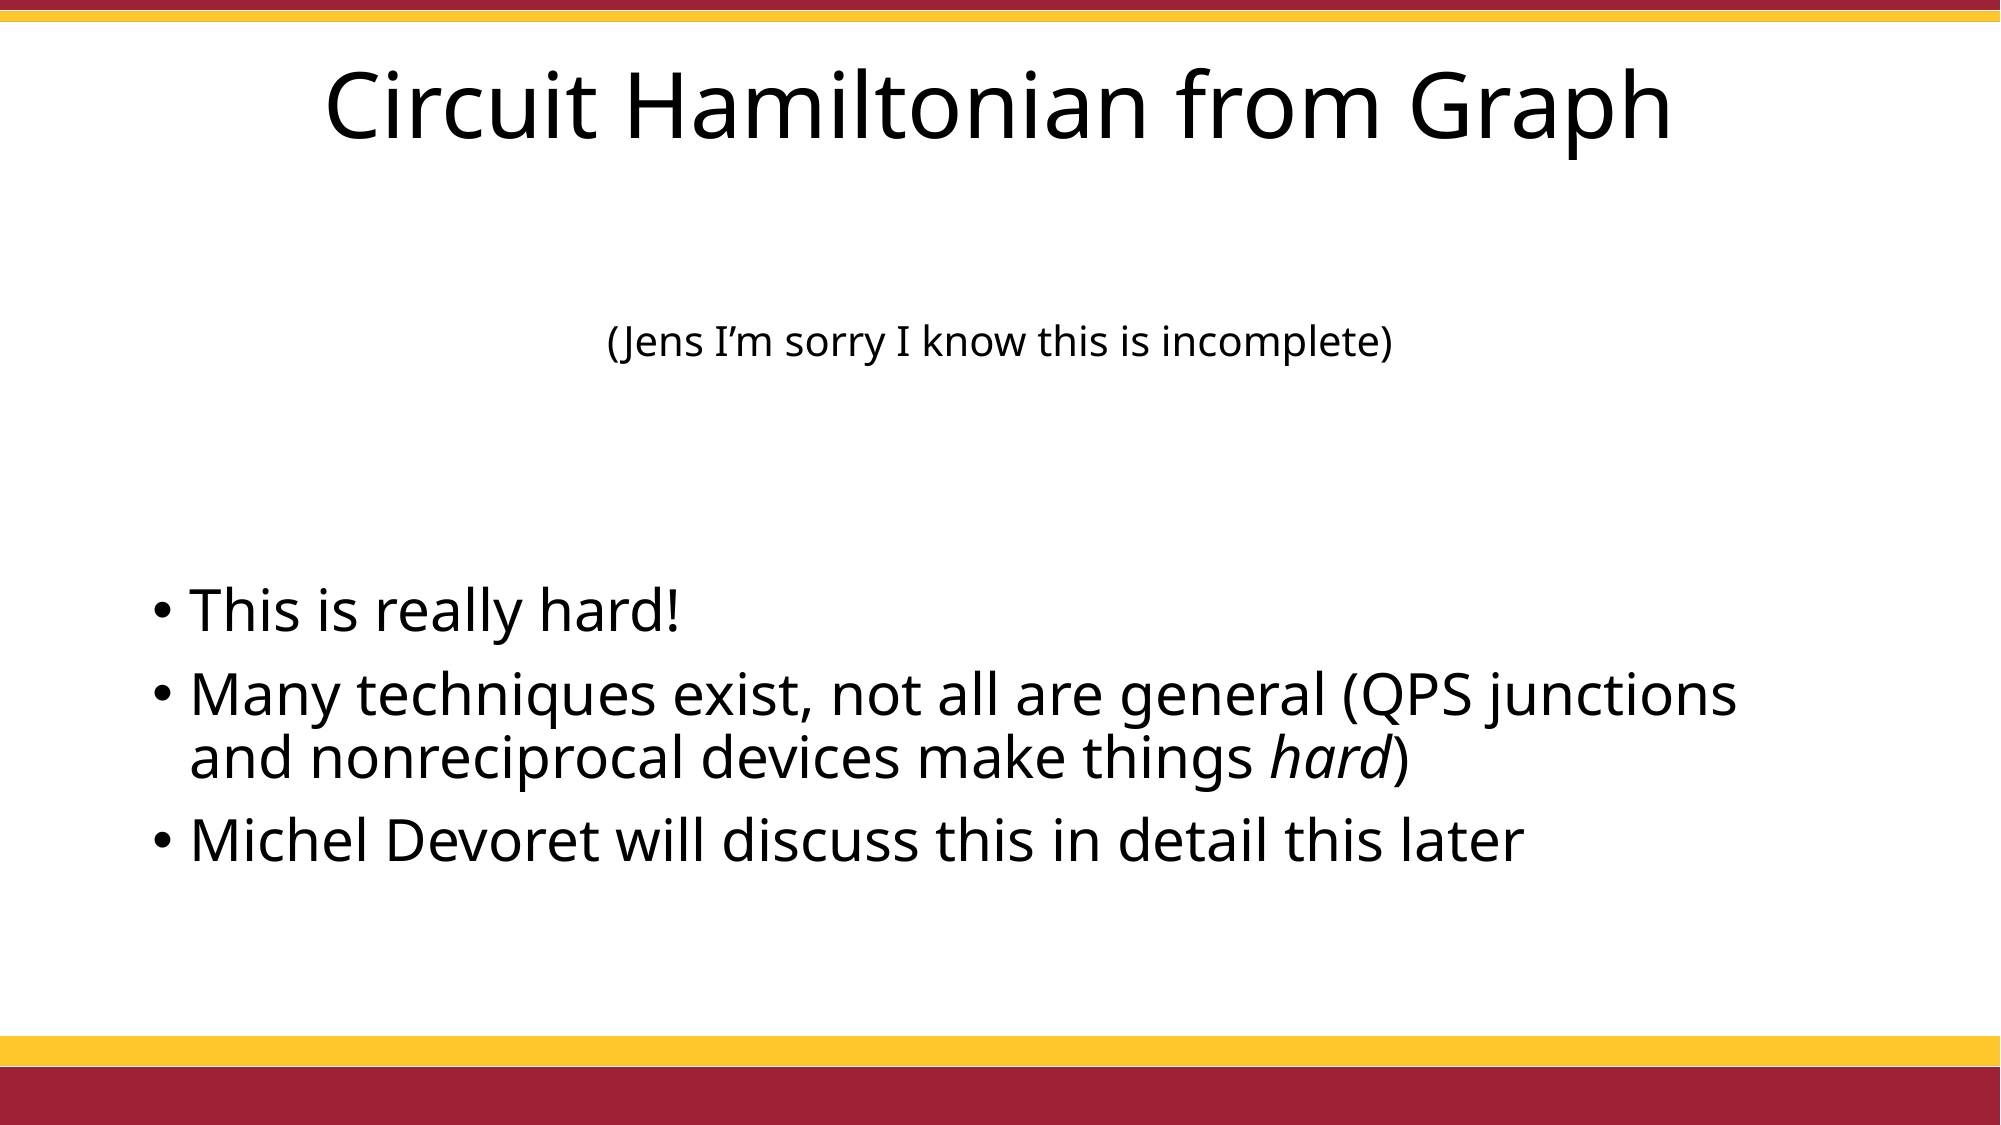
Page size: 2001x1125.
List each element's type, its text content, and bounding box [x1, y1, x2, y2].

title Circuit Hamiltonian from Graph [137, 23, 1863, 218]
list This is really hard! Many techniques exist, not all are general (QPS junctions and nonreciprocal devices make things hard) Michel Devoret will discuss this in detail this later [137, 573, 1863, 887]
picture [0, 1035, 2000, 1125]
picture [0, 0, 2000, 23]
